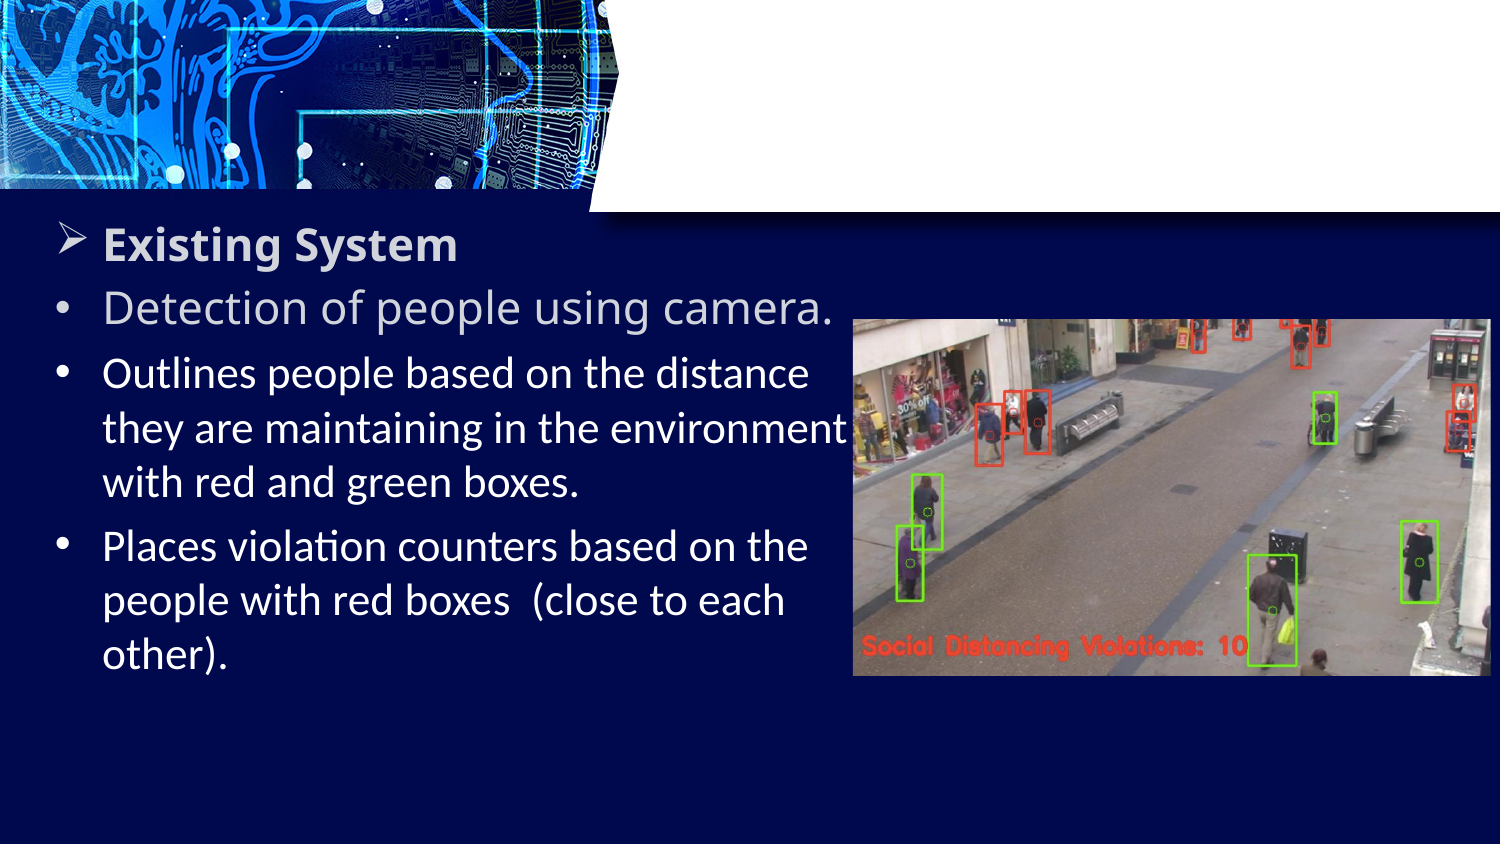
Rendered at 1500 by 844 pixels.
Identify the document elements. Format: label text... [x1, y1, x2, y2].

picture [0, 0, 1500, 844]
list Existing System Detection of people using camera. Outlines people based on the distance they are maintaining in the environment with red and green boxes. Places violation counters based on the people with red boxes (close to each other). [39, 208, 869, 787]
